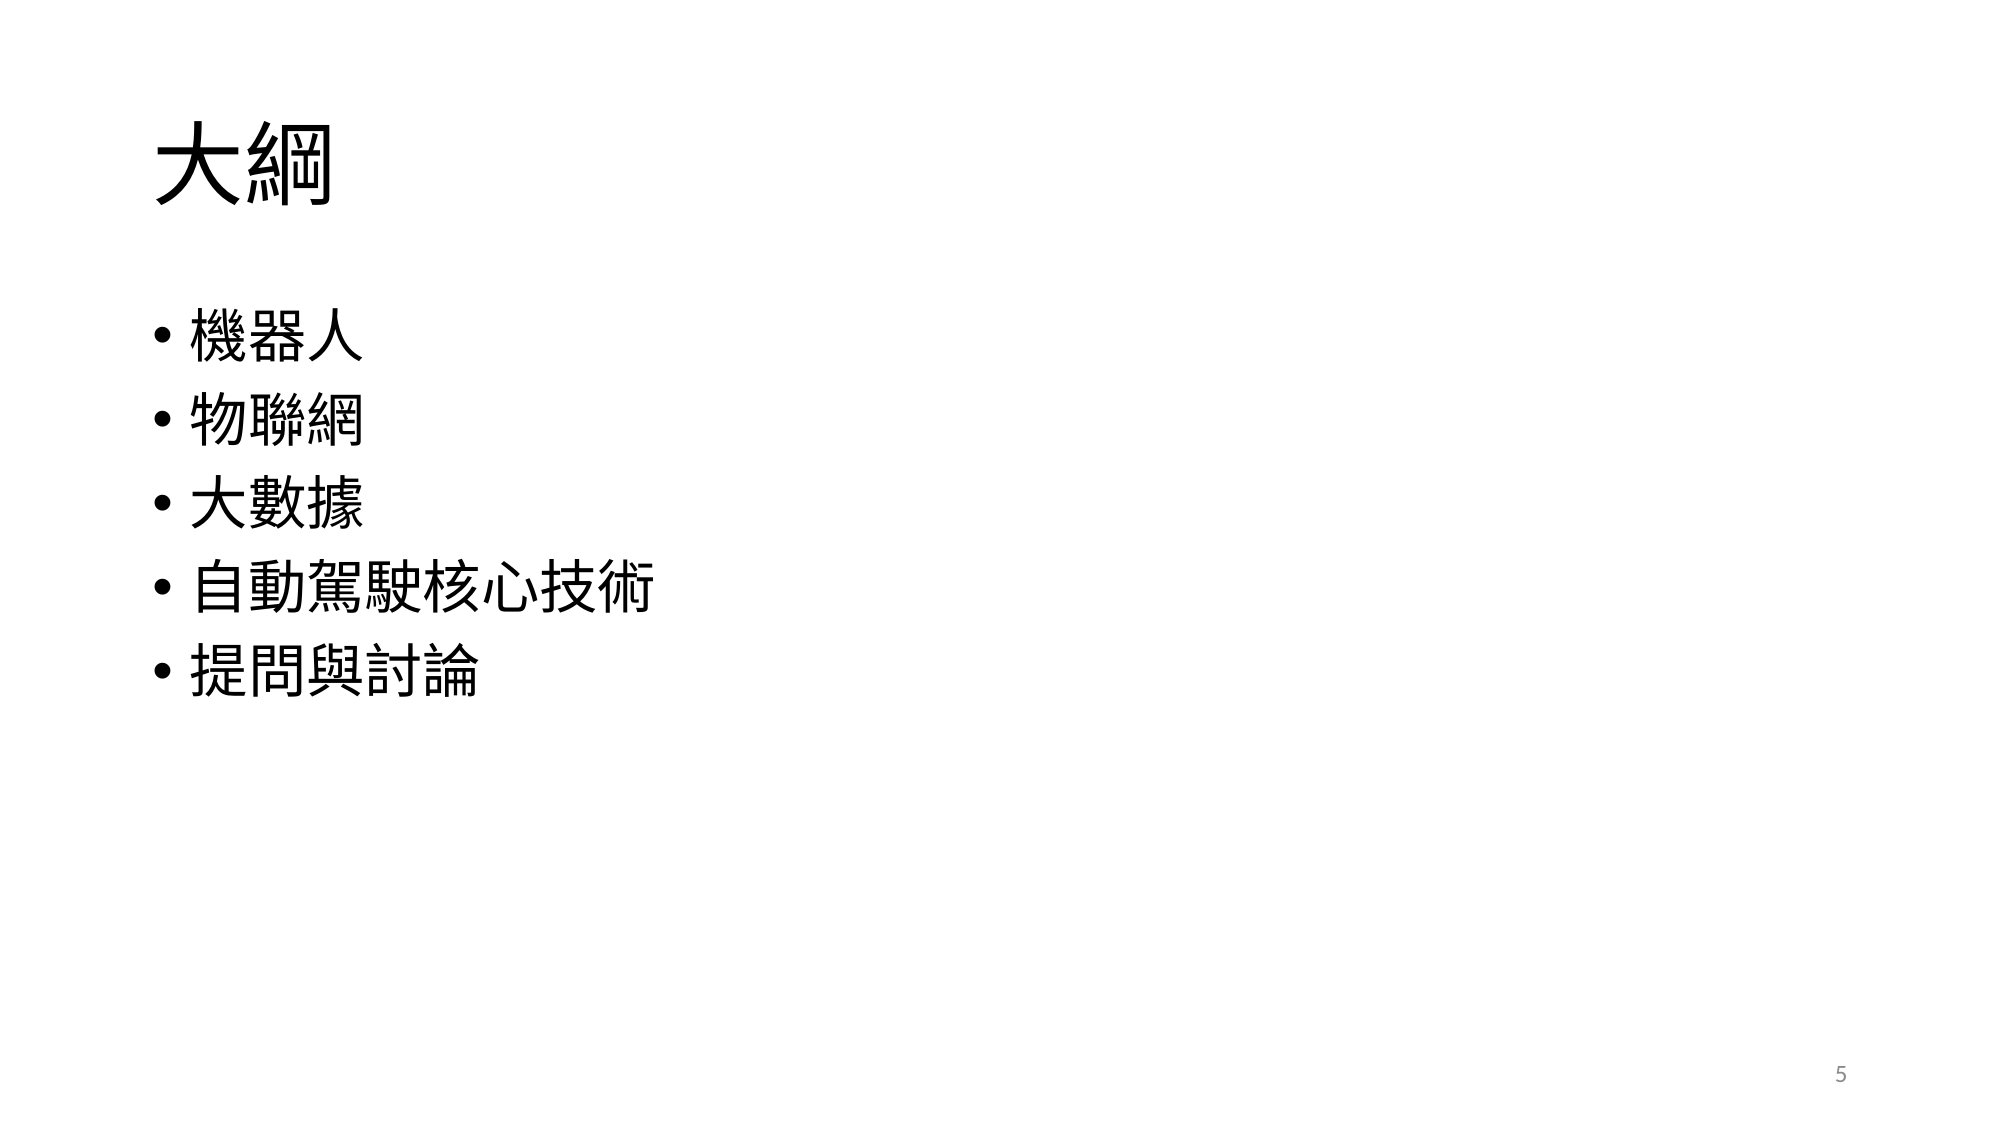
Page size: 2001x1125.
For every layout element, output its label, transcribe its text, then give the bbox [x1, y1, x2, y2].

title 大綱 [137, 59, 1863, 278]
list 機器人 物聯網 大數據 自動駕駛核心技術 提問與討論 [137, 299, 1863, 1014]
slide_number 5 [1412, 1042, 1863, 1103]
